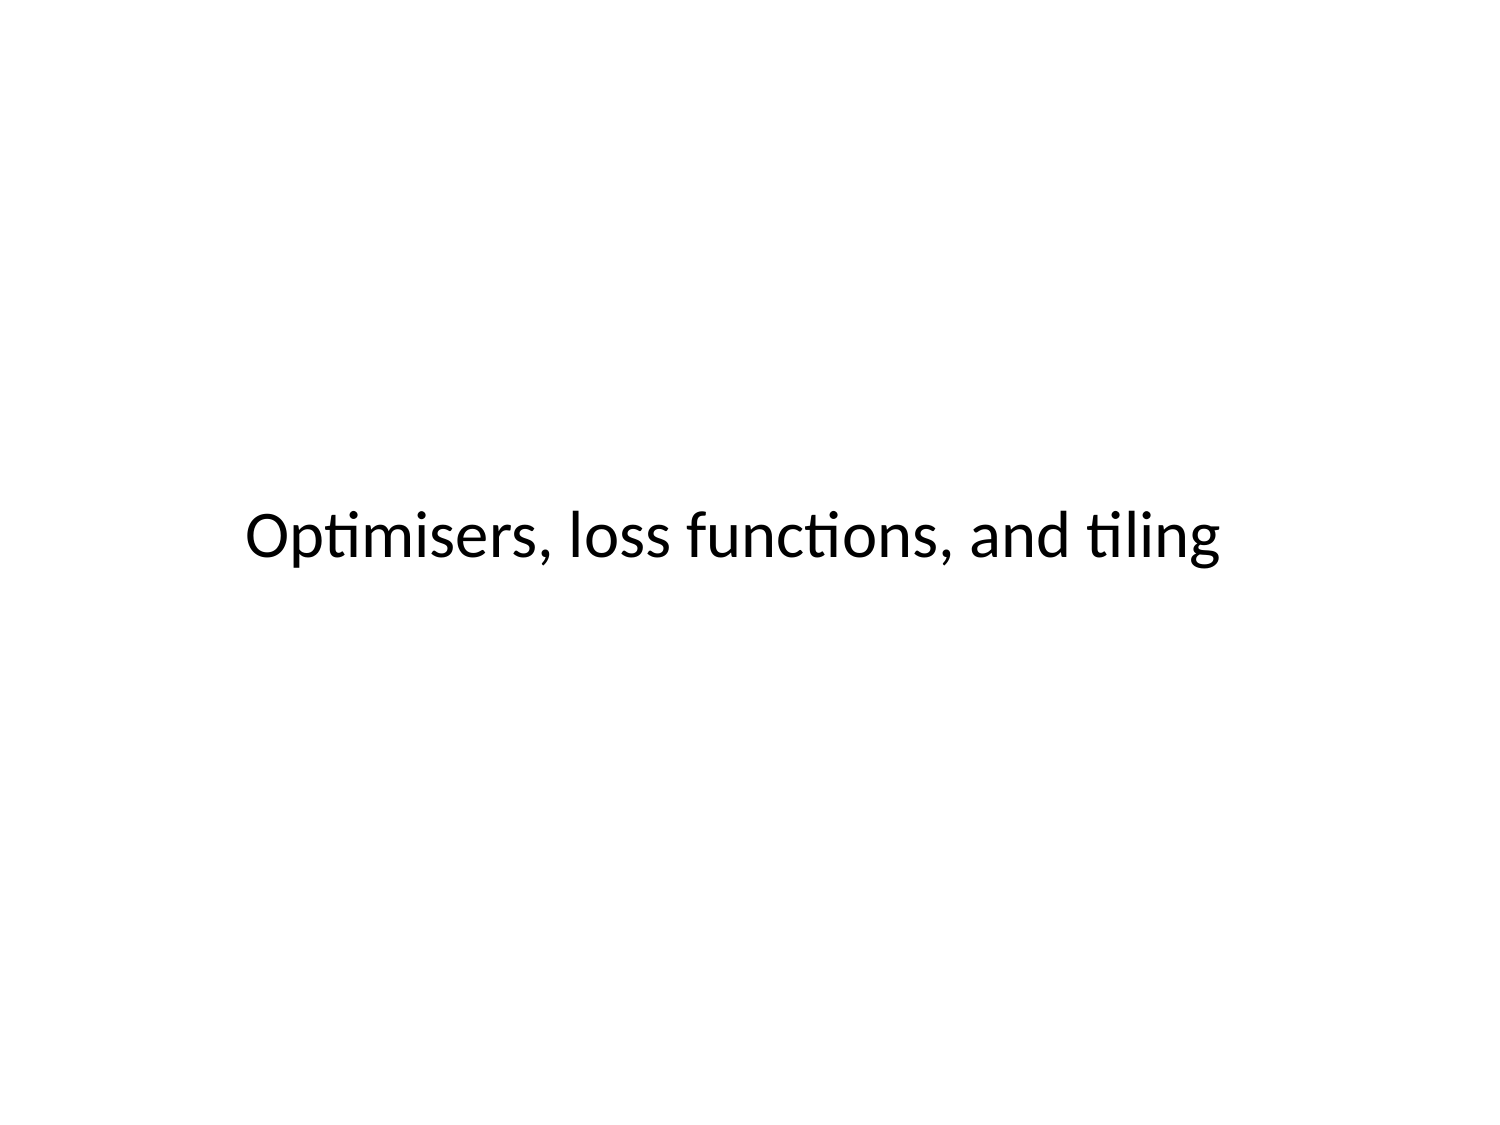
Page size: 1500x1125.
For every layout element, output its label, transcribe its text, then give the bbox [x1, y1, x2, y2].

text_box Optimisers, loss functions, and tiling [58, 467, 1409, 595]
